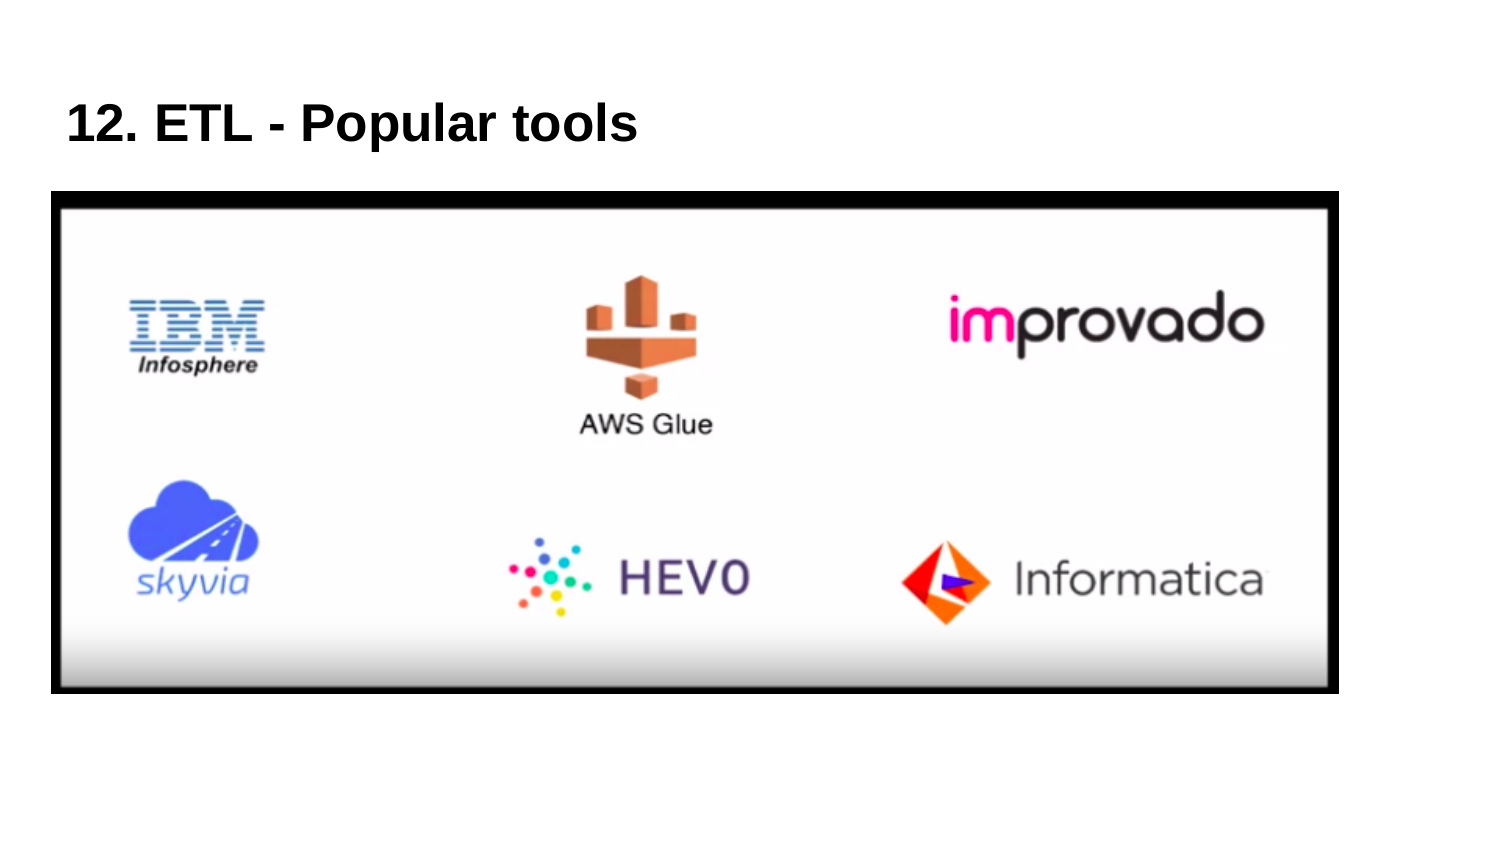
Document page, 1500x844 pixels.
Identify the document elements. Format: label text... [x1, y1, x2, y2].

picture [50, 191, 1339, 694]
title 12. ETL - Popular tools [51, 72, 1449, 167]
